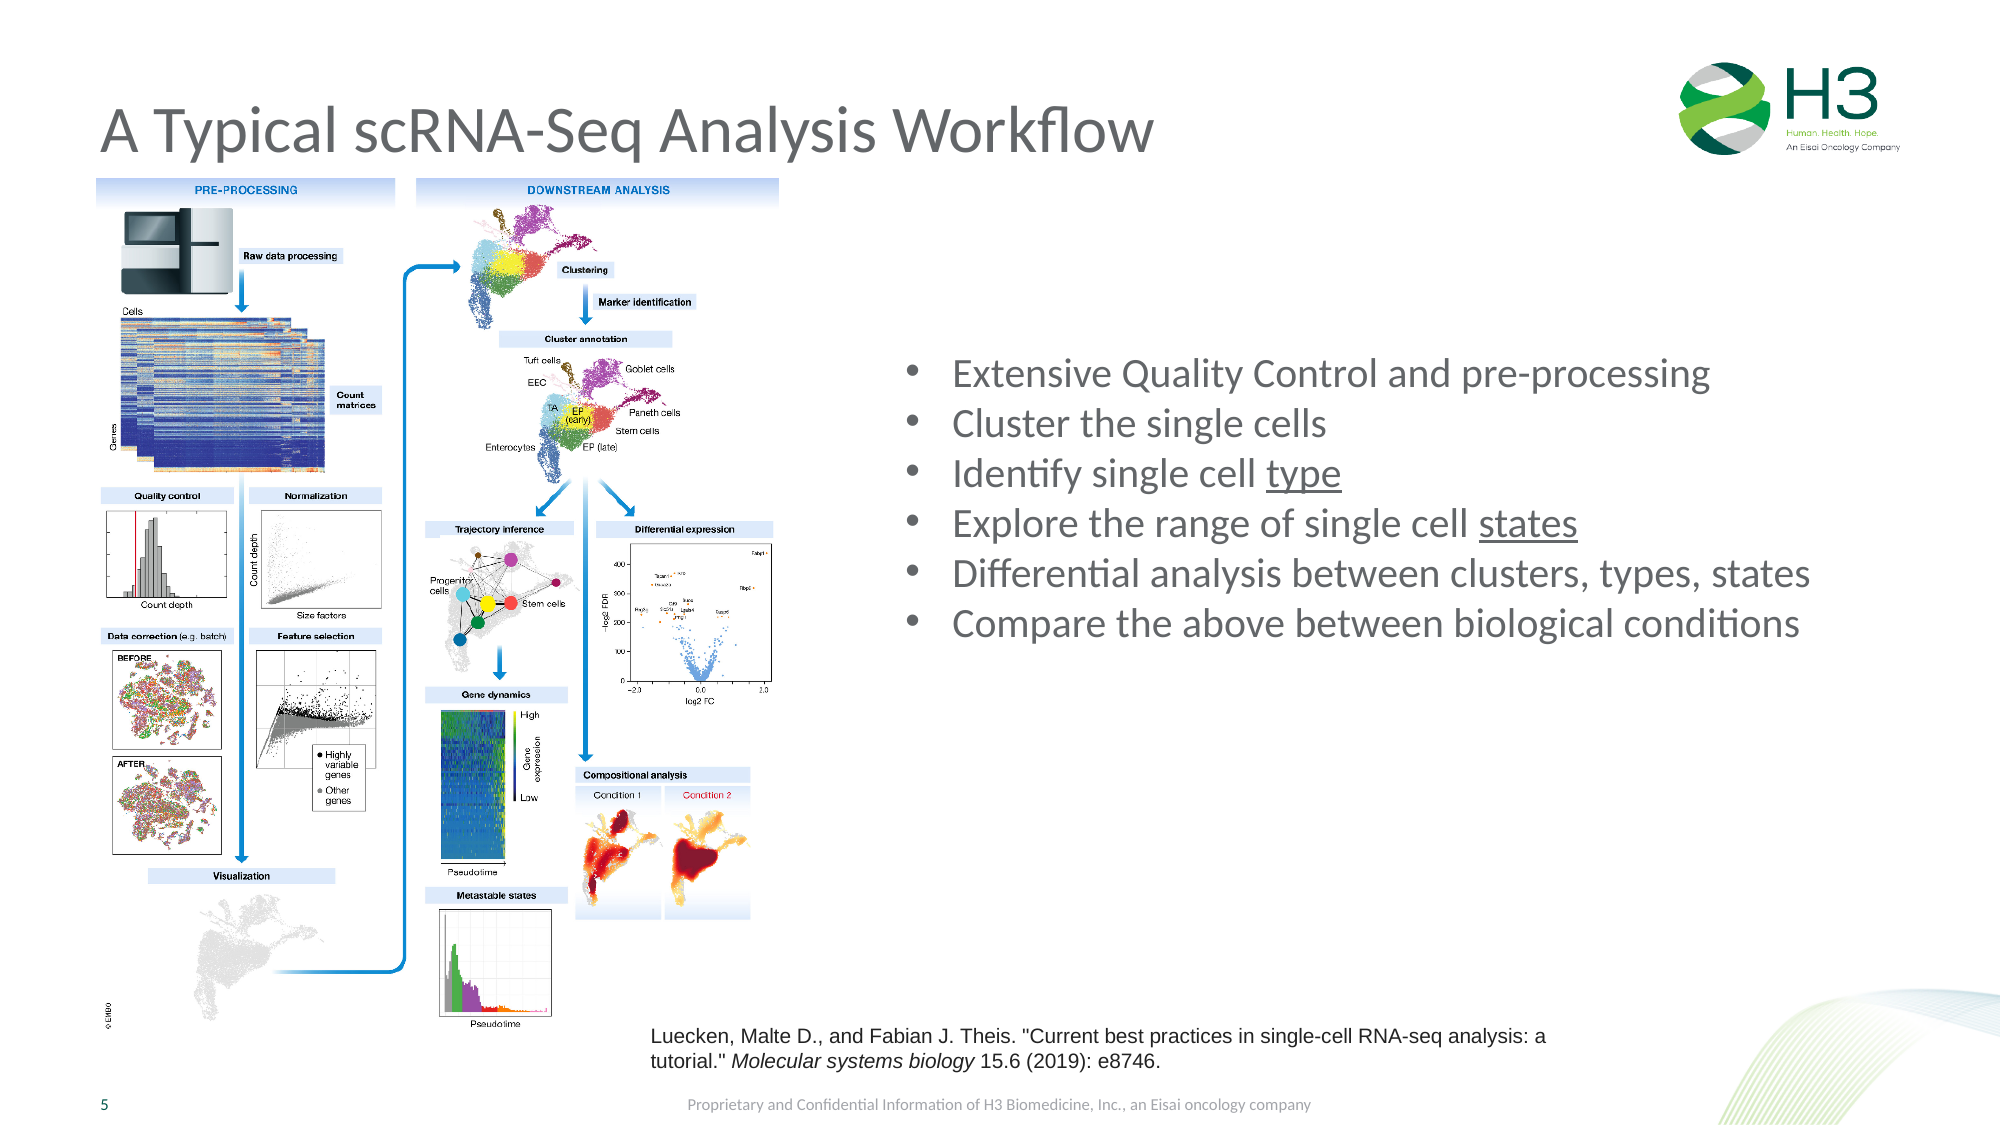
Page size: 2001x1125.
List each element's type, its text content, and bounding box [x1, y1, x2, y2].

picture [1681, 62, 1900, 155]
text_box Extensive Quality Control and pre-processing Cluster the single cells Identify single cell type Explore the range of single cell states Differential analysis between clusters, types, states Compare the above between biological conditions [890, 337, 1889, 703]
picture [1700, 977, 2000, 1125]
title A Typical scRNA-Seq Analysis Workflow [100, 0, 1681, 174]
footer Proprietary and Confidential Information of H3 Biomedicine, Inc., an Eisai oncology company [635, 1083, 1365, 1125]
text_box Luecken, Malte D., and Fabian J. Theis. "Current best practices in single‐cell RNA‐seq analysis: a tutorial." Molecular systems biology 15.6 (2019): e8746. [635, 1015, 1636, 1081]
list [79, 173, 829, 1049]
slide_number 5 [100, 1083, 202, 1125]
